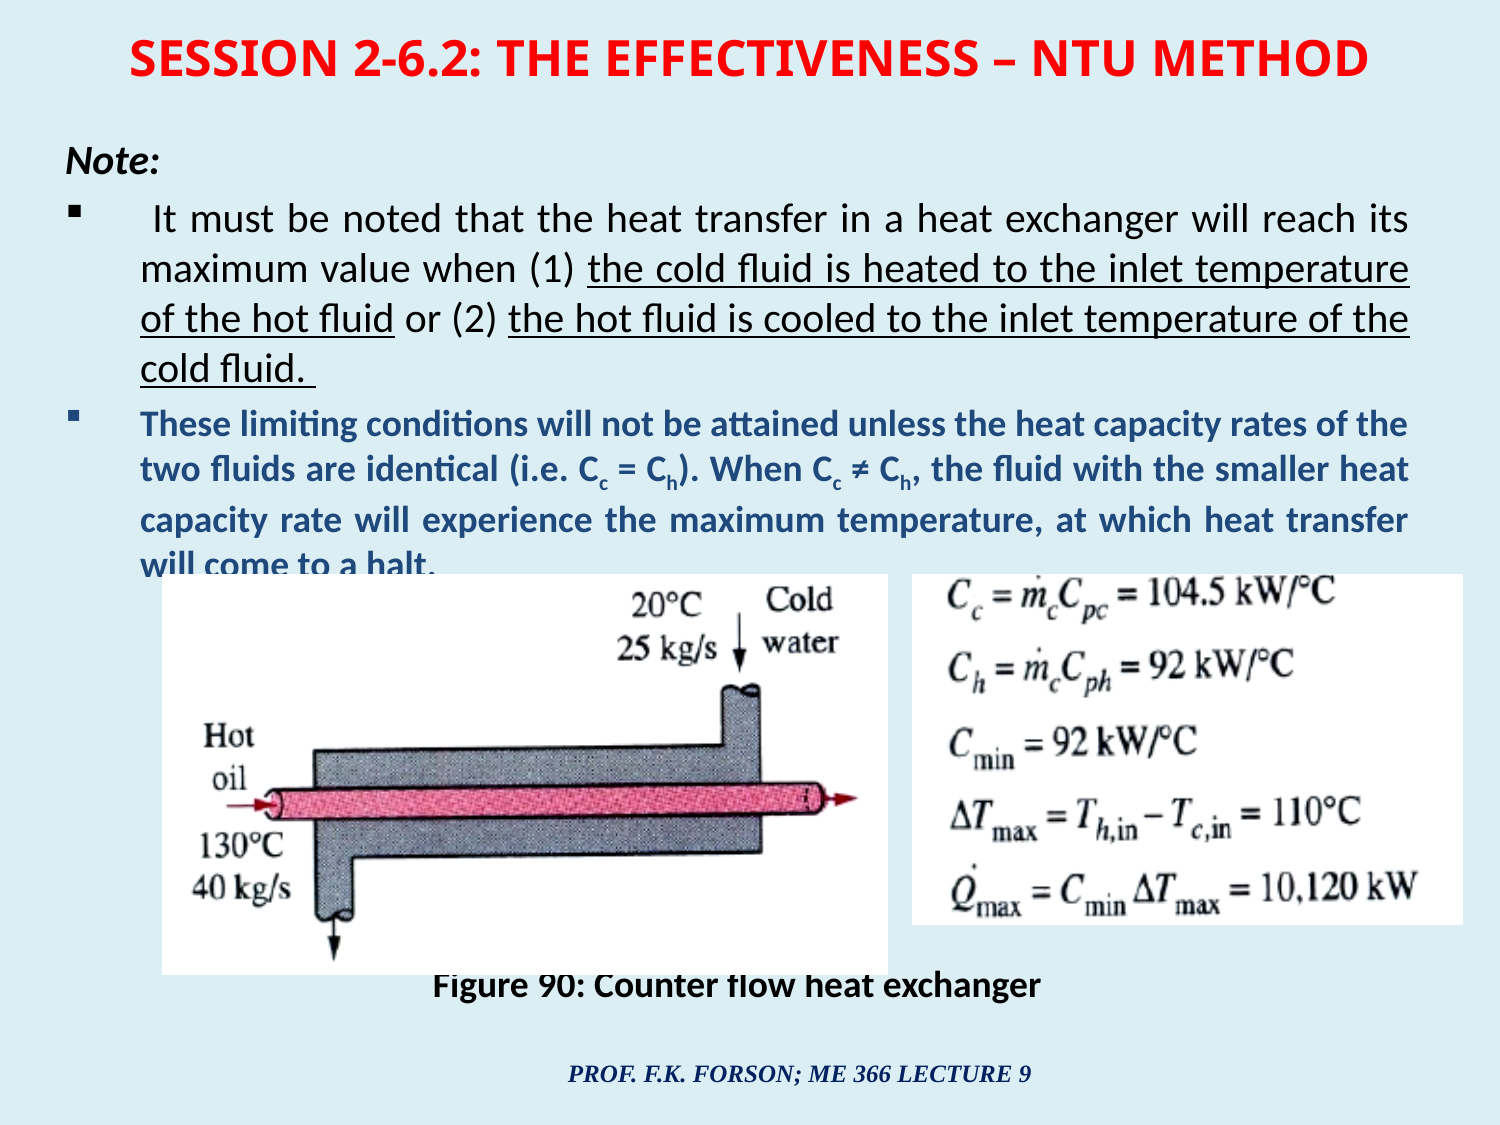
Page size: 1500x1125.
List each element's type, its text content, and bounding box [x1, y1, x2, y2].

title SESSION 2-6.2: THE EFFECTIVENESS – NTU METHOD [50, 12, 1450, 100]
picture [912, 574, 1463, 926]
footer PROF. F.K. FORSON; ME 366 LECTURE 9 [512, 1042, 1088, 1103]
picture [162, 574, 888, 976]
subtitle Note: It must be noted that the heat transfer in a heat exchanger will reach its maximum value when (1) the cold fluid is heated to the inlet temperature of the hot fluid or (2) the hot fluid is cooled to the inlet temperature of the cold fluid. These limiting conditions will not be attained unless the heat capacity rates of the two fluids are identical (i.e. Cc = Ch). When Cc ≠ Ch, the fluid with the smaller heat capacity rate will experience the maximum temperature, at which heat transfer will come to a halt. Figure 90: Counter flow heat exchanger [50, 125, 1425, 1050]
